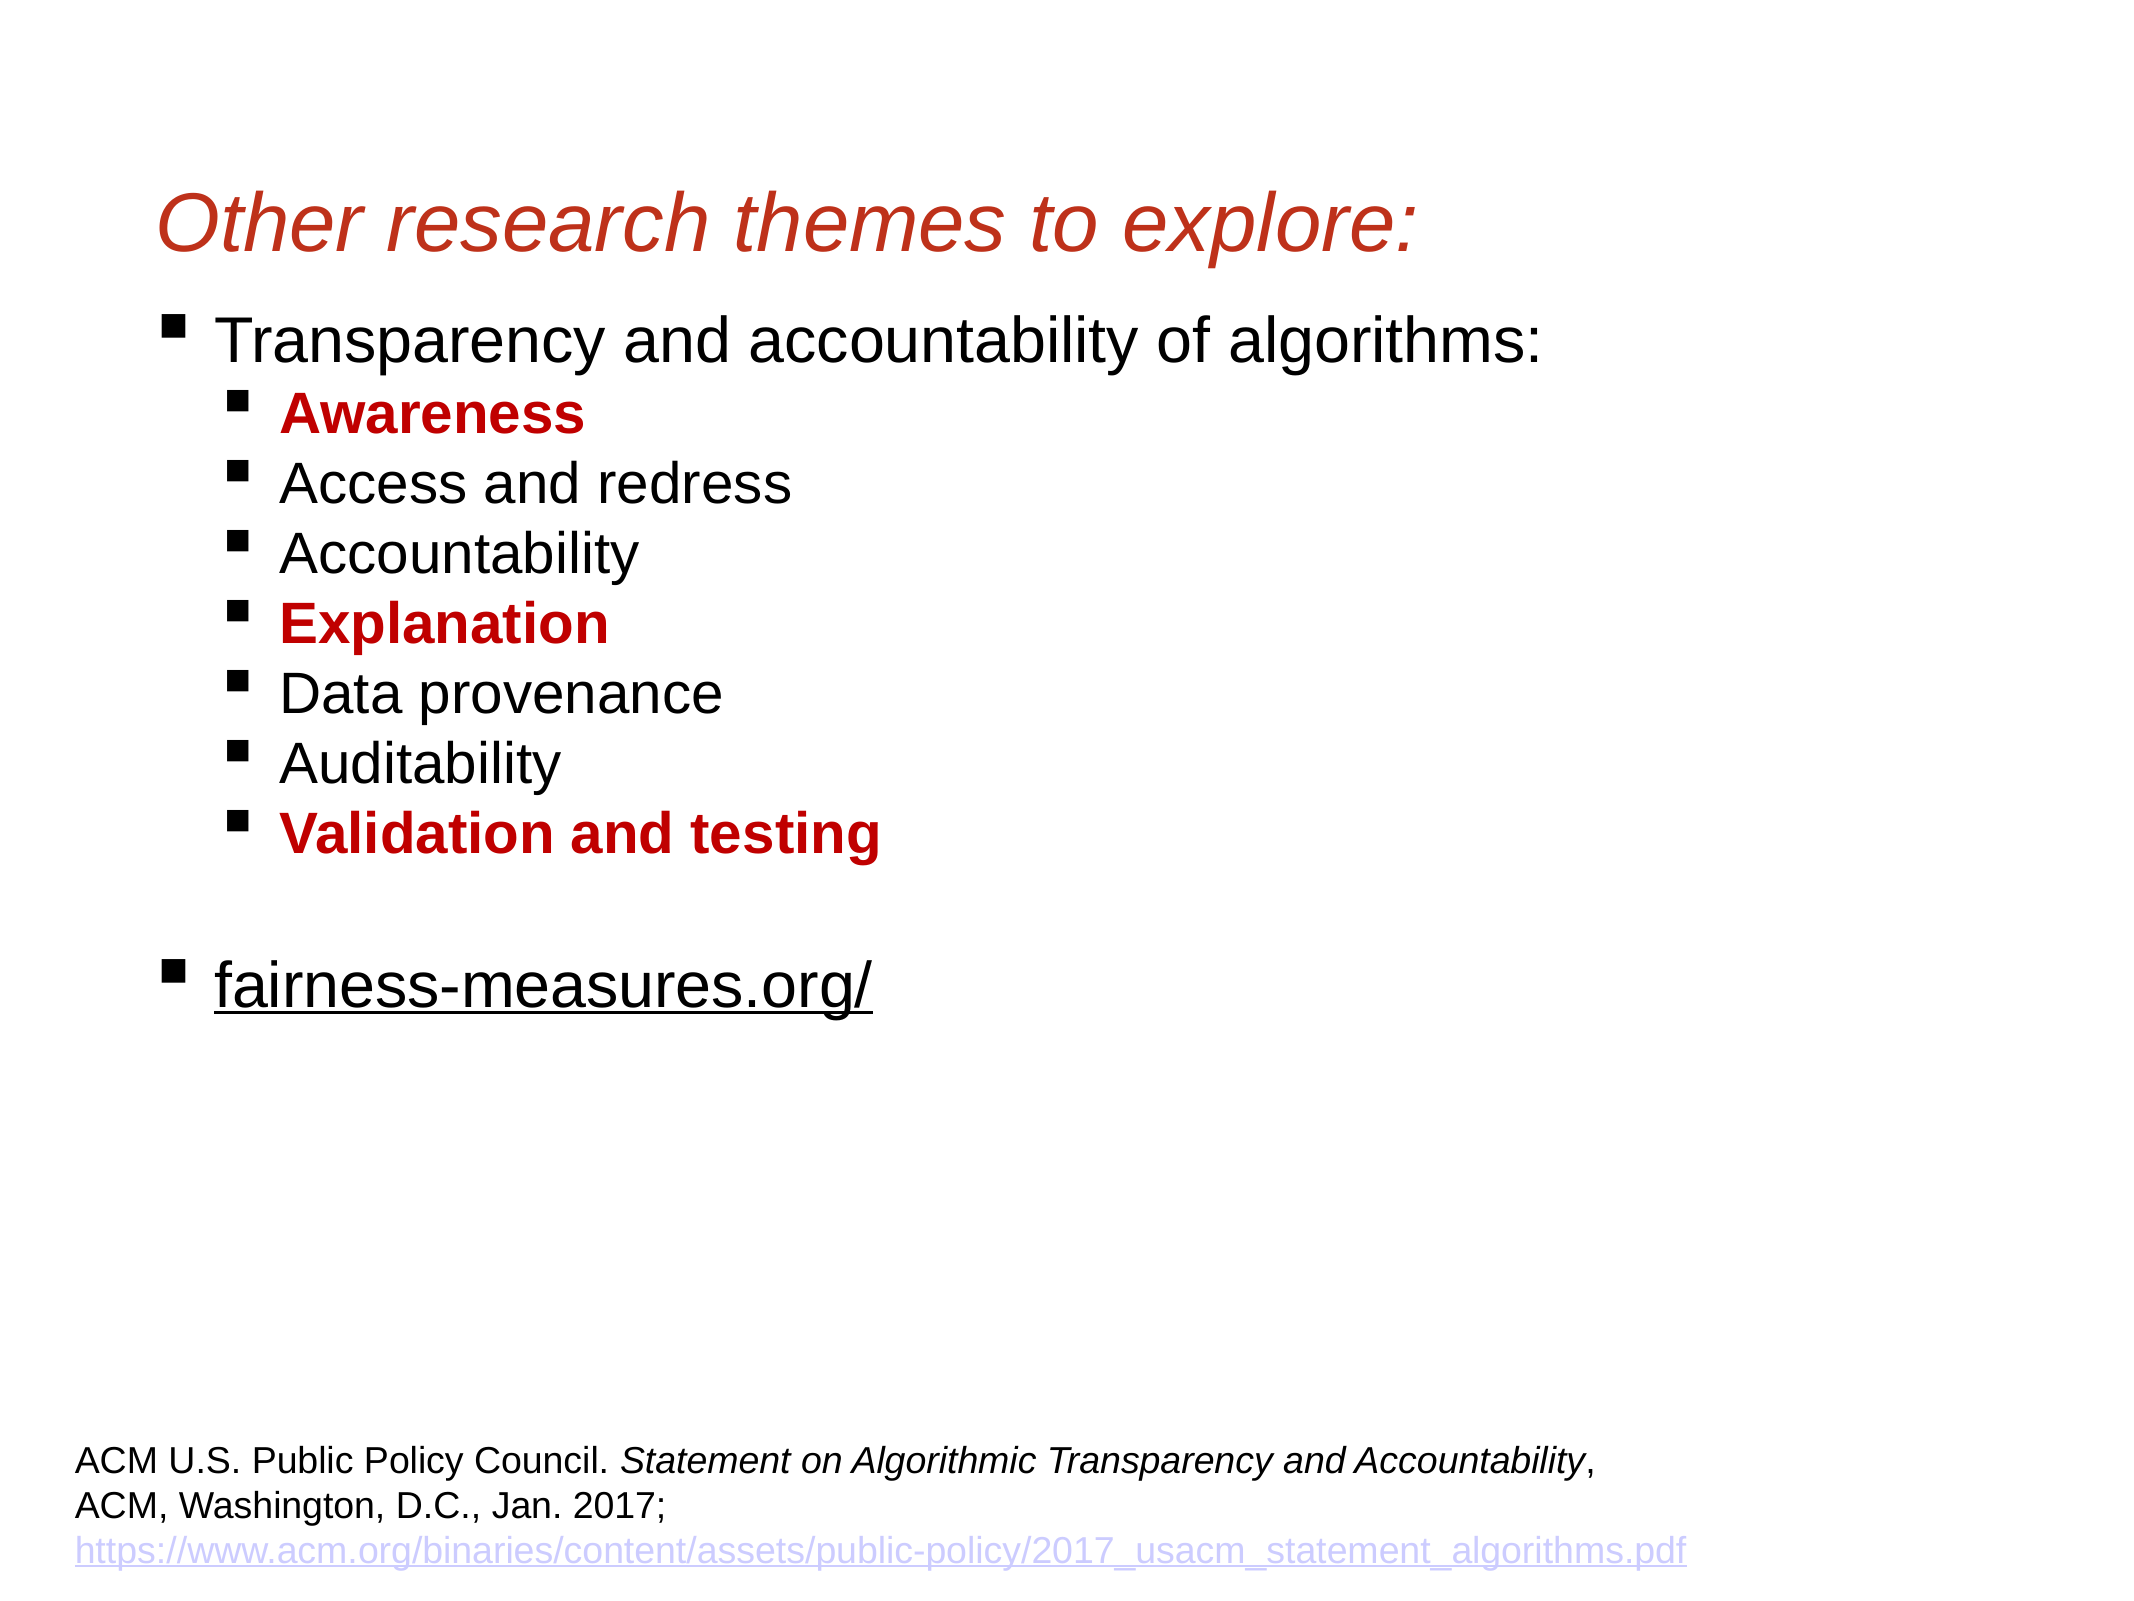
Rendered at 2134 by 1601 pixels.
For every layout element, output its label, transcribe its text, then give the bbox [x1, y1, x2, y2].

text_box ACM U.S. Public Policy Council. Statement on Algorithmic Transparency and Accountability, ACM, Washington, D.C., Jan. 2017; https://www.acm.org/binaries/content/assets/public-policy/2017_usacm_statement_algorithms.pdf [59, 1428, 1702, 1579]
list Transparency and accountability of algorithms: Awareness Access and redress Accountability Explanation Data provenance Auditability Validation and testing fairness-measures.org/ [147, 289, 1920, 998]
title Other research themes to explore: [147, 159, 1920, 278]
